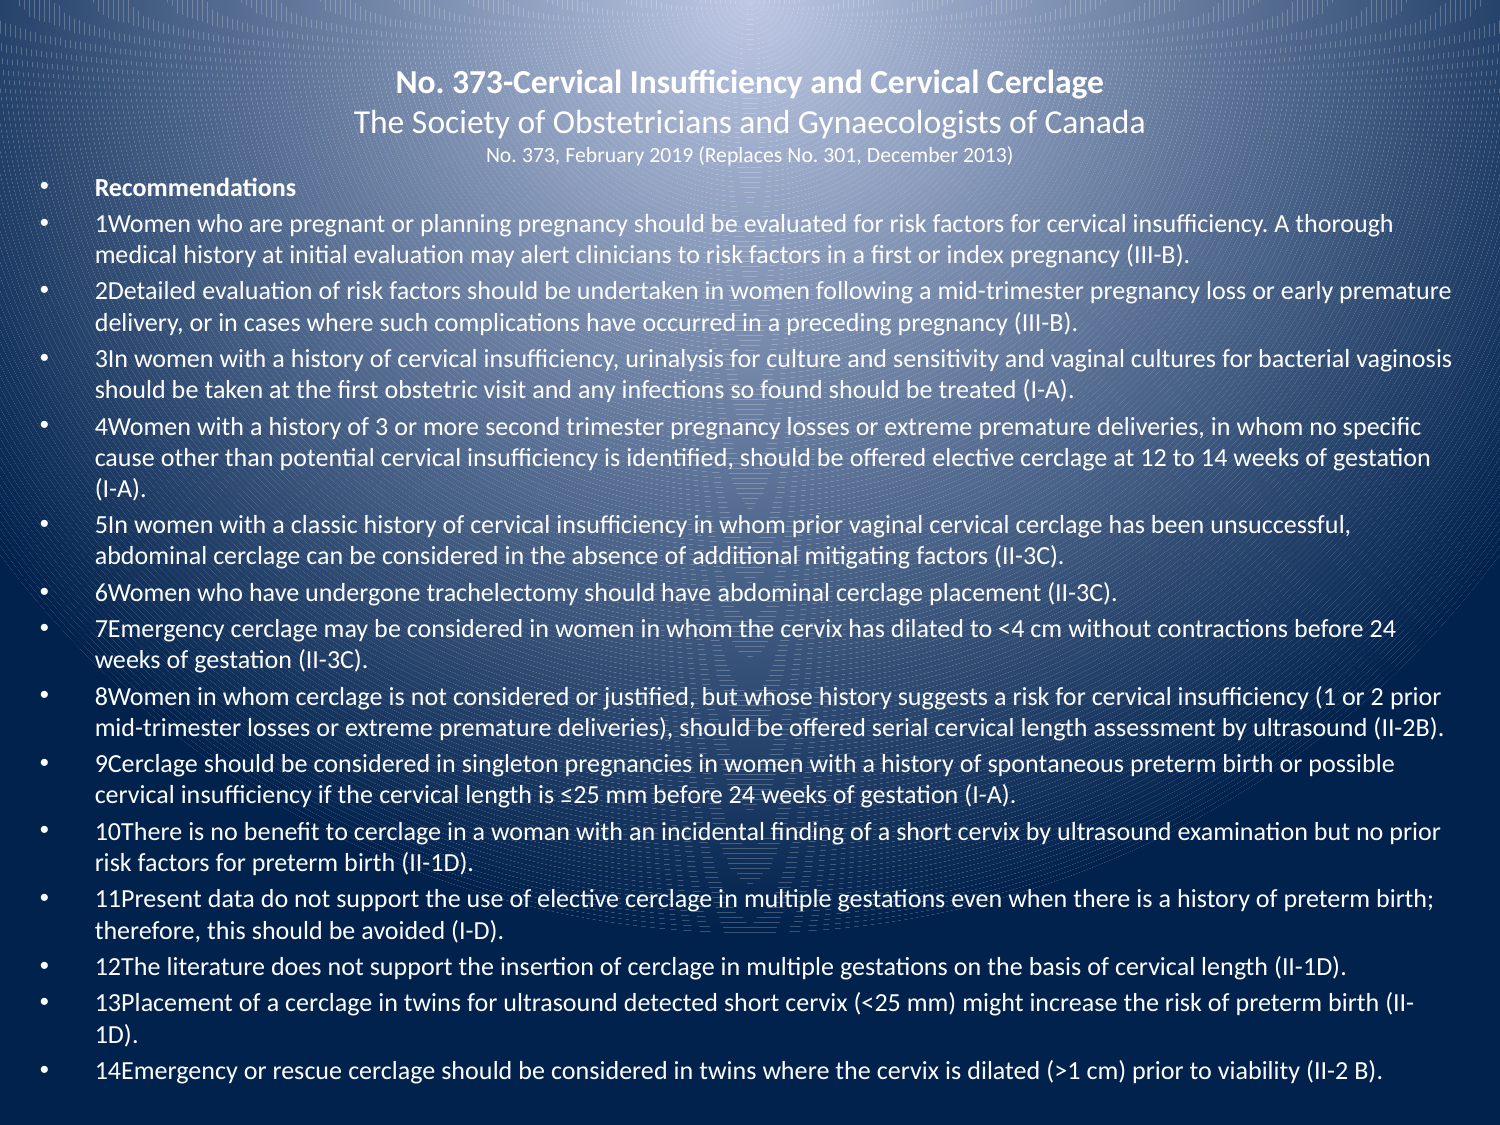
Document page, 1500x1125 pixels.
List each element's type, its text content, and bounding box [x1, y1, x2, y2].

title No. 373-Cervical Insufficiency and Cervical Cerclage The Society of Obstetricians and Gynaecologists of Canada No. 373, February 2019 (Replaces No. 301, December 2013) [24, 12, 1475, 162]
list Recommendations 1Women who are pregnant or planning pregnancy should be evaluated for risk factors for cervical insufficiency. A thorough medical history at initial evaluation may alert clinicians to risk factors in a first or index pregnancy (III-B). 2Detailed evaluation of risk factors should be undertaken in women following a mid-trimester pregnancy loss or early premature delivery, or in cases where such complications have occurred in a preceding pregnancy (III-B). 3In women with a history of cervical insufficiency, urinalysis for culture and sensitivity and vaginal cultures for bacterial vaginosis should be taken at the first obstetric visit and any infections so found should be treated (I-A). 4Women with a history of 3 or more second trimester pregnancy losses or extreme premature deliveries, in whom no specific cause other than potential cervical insufficiency is identified, should be offered elective cerclage at 12 to 14 weeks of gestation (I-A). 5In women with a classic history of cervical insufficiency in whom prior vaginal cervical cerclage has been unsuccessful, abdominal cerclage can be considered in the absence of additional mitigating factors (II-3C). 6Women who have undergone trachelectomy should have abdominal cerclage placement (II-3C). 7Emergency cerclage may be considered in women in whom the cervix has dilated to <4 cm without contractions before 24 weeks of gestation (II-3C). 8Women in whom cerclage is not considered or justified, but whose history suggests a risk for cervical insufficiency (1 or 2 prior mid-trimester losses or extreme premature deliveries), should be offered serial cervical length assessment by ultrasound (II-2B). 9Cerclage should be considered in singleton pregnancies in women with a history of spontaneous preterm birth or possible cervical insufficiency if the cervical length is ≤25 mm before 24 weeks of gestation (I-A). 10There is no benefit to cerclage in a woman with an incidental finding of a short cervix by ultrasound examination but no prior risk factors for preterm birth (II-1D). 11Present data do not support the use of elective cerclage in multiple gestations even when there is a history of preterm birth; therefore, this should be avoided (I-D). 12The literature does not support the insertion of cerclage in multiple gestations on the basis of cervical length (II-1D). 13Placement of a cerclage in twins for ultrasound detected short cervix (<25 mm) might increase the risk of preterm birth (II-1D). 14Emergency or rescue cerclage should be considered in twins where the cervix is dilated (>1 cm) prior to viability (II-2 B). [24, 162, 1475, 1100]
